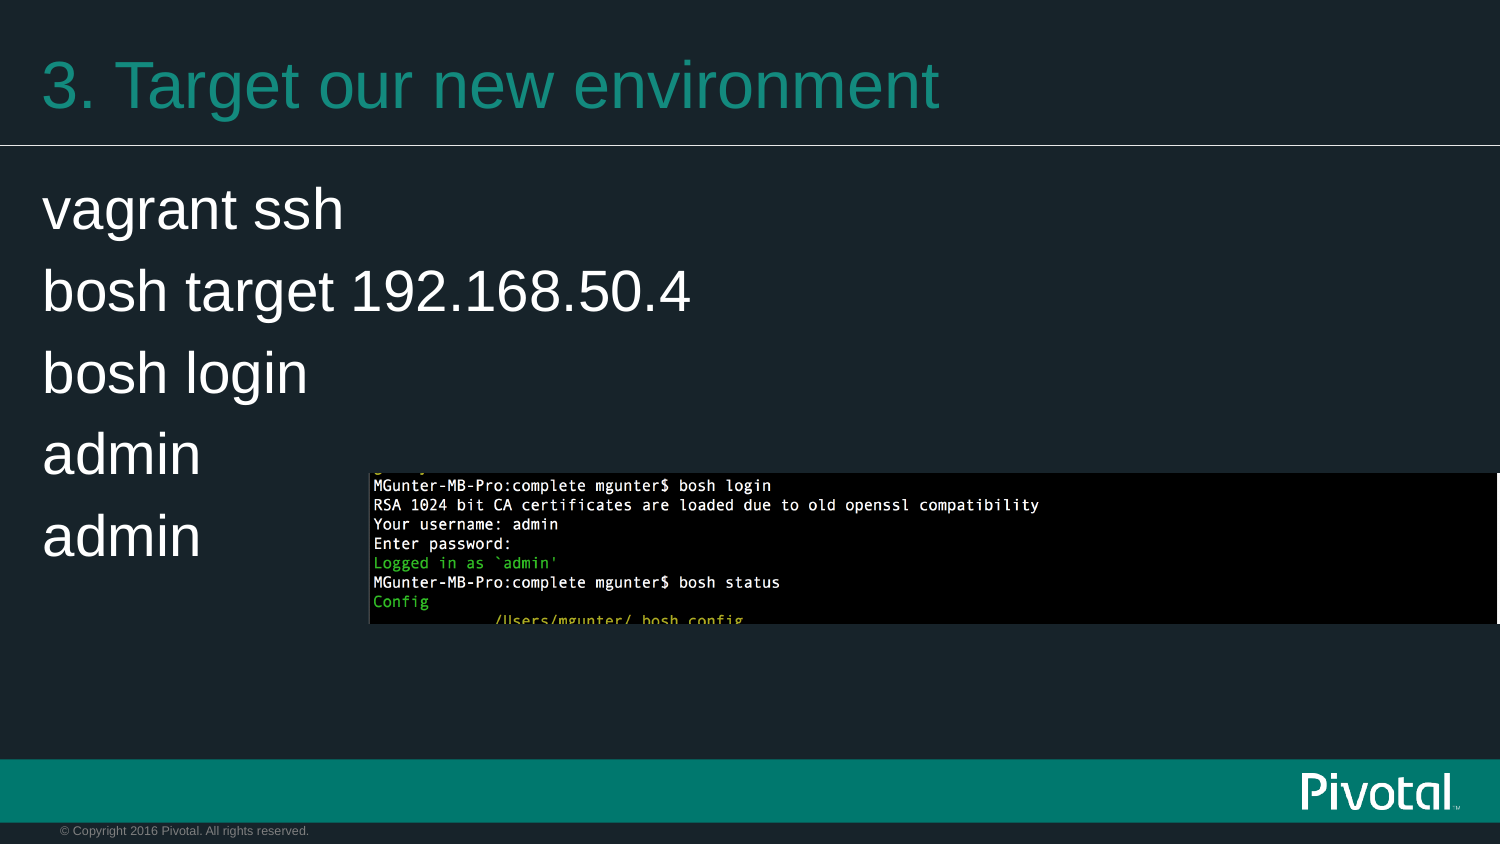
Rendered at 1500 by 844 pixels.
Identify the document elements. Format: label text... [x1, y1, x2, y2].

title 3. Target our new environment [26, 52, 1461, 113]
picture [368, 472, 1500, 624]
list vagrant ssh bosh target 192.168.50.4 bosh login admin admin [27, 156, 1461, 272]
picture [1302, 773, 1460, 810]
